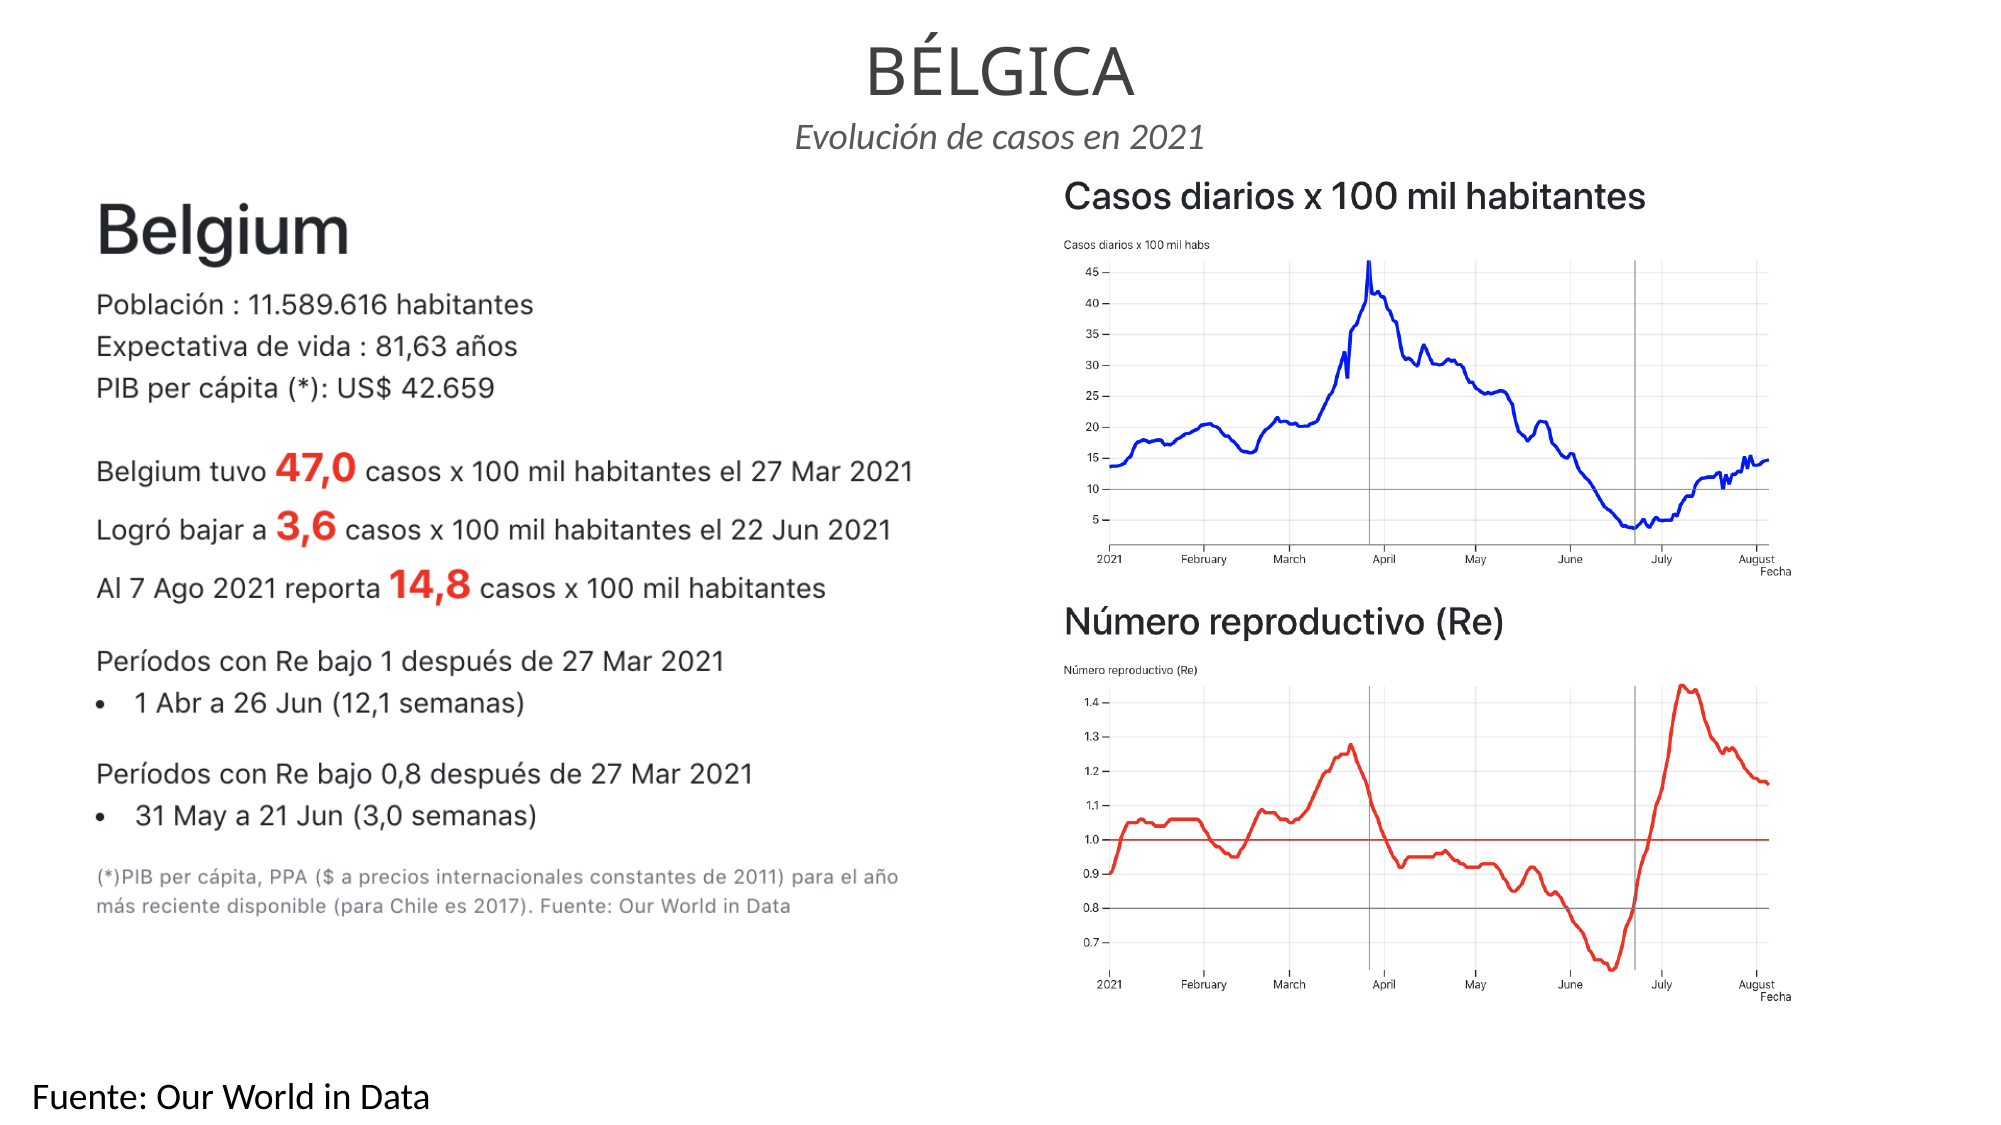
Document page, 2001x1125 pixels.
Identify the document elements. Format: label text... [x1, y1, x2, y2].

picture [1028, 169, 1831, 1011]
picture [75, 185, 972, 940]
title BÉLGICA [137, 12, 1863, 135]
